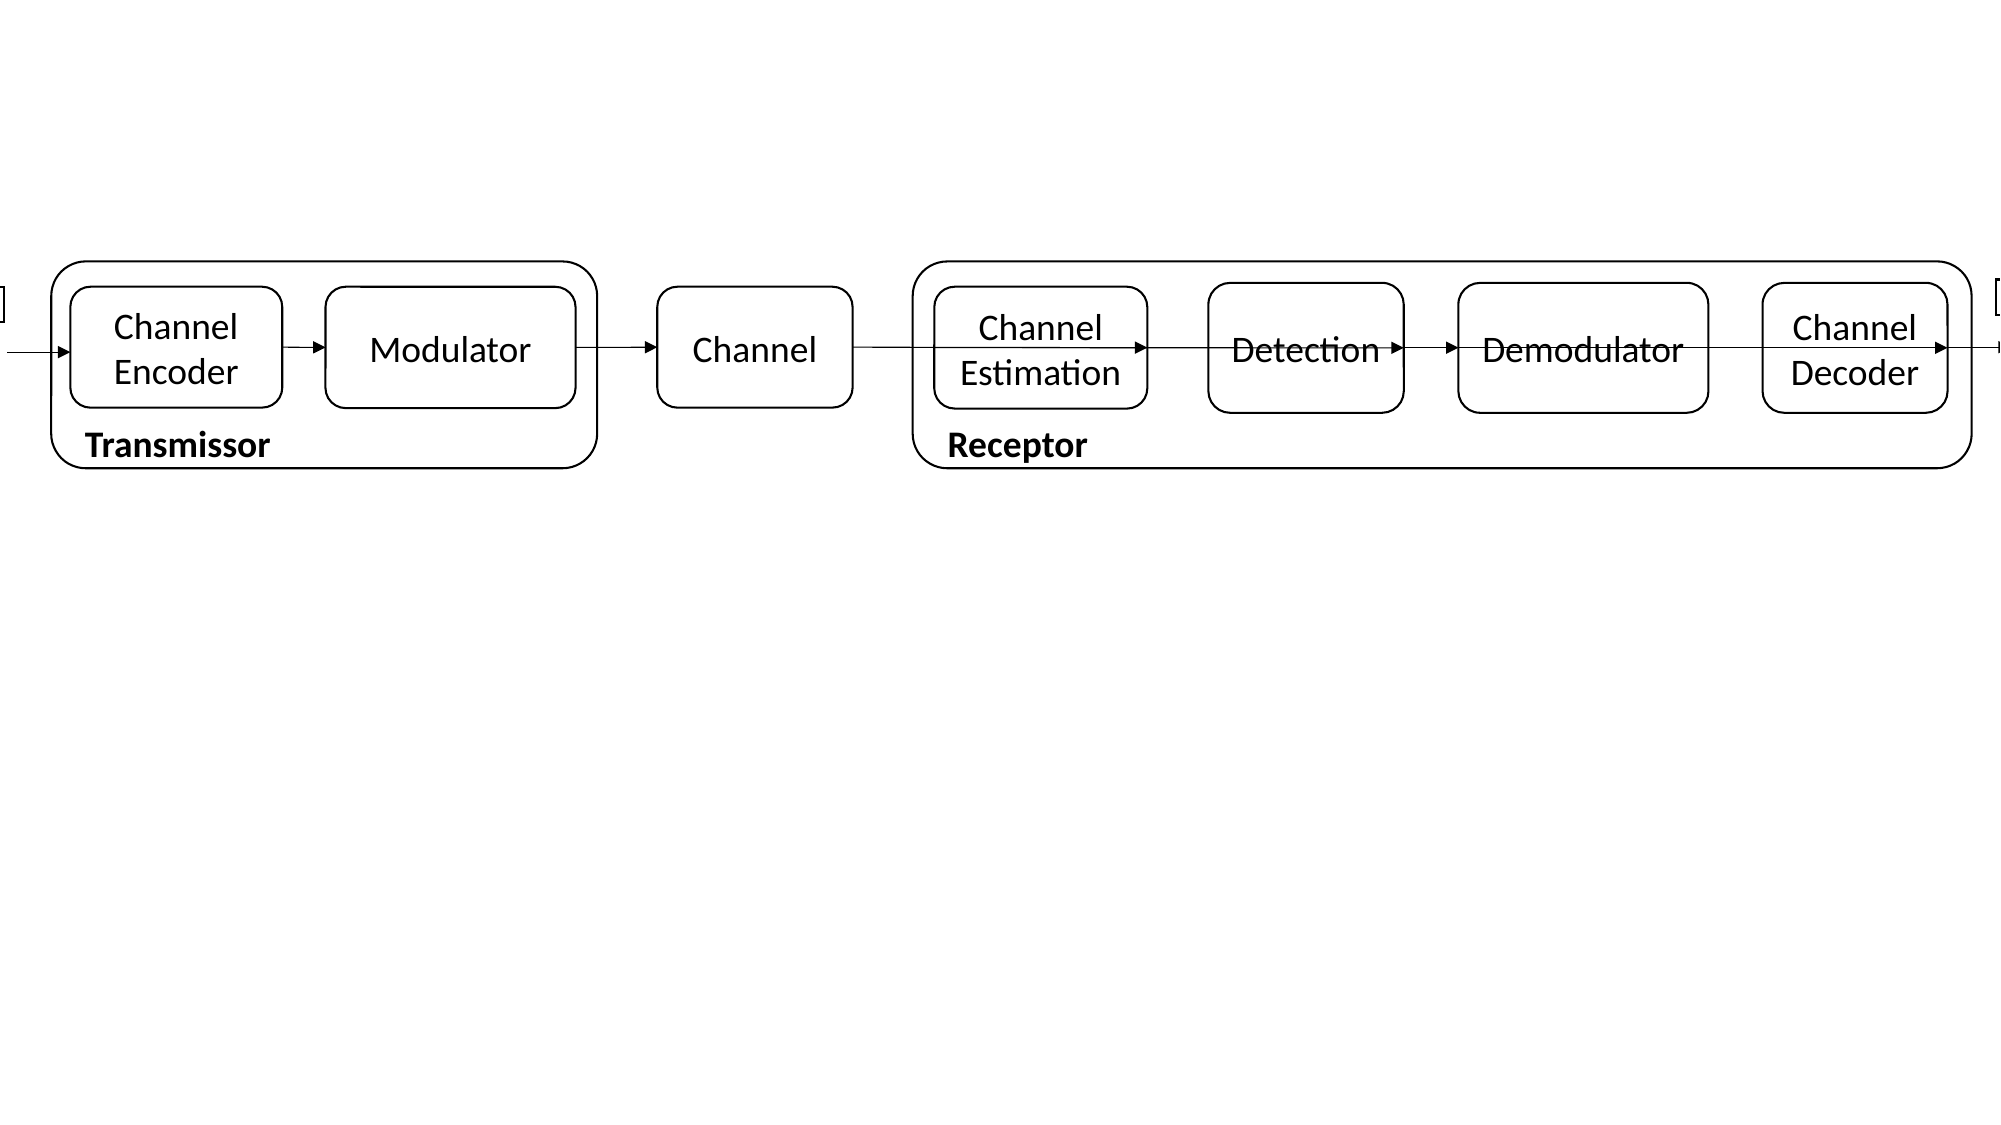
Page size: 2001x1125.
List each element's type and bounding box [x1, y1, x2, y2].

text_box [0, 261, 2000, 473]
